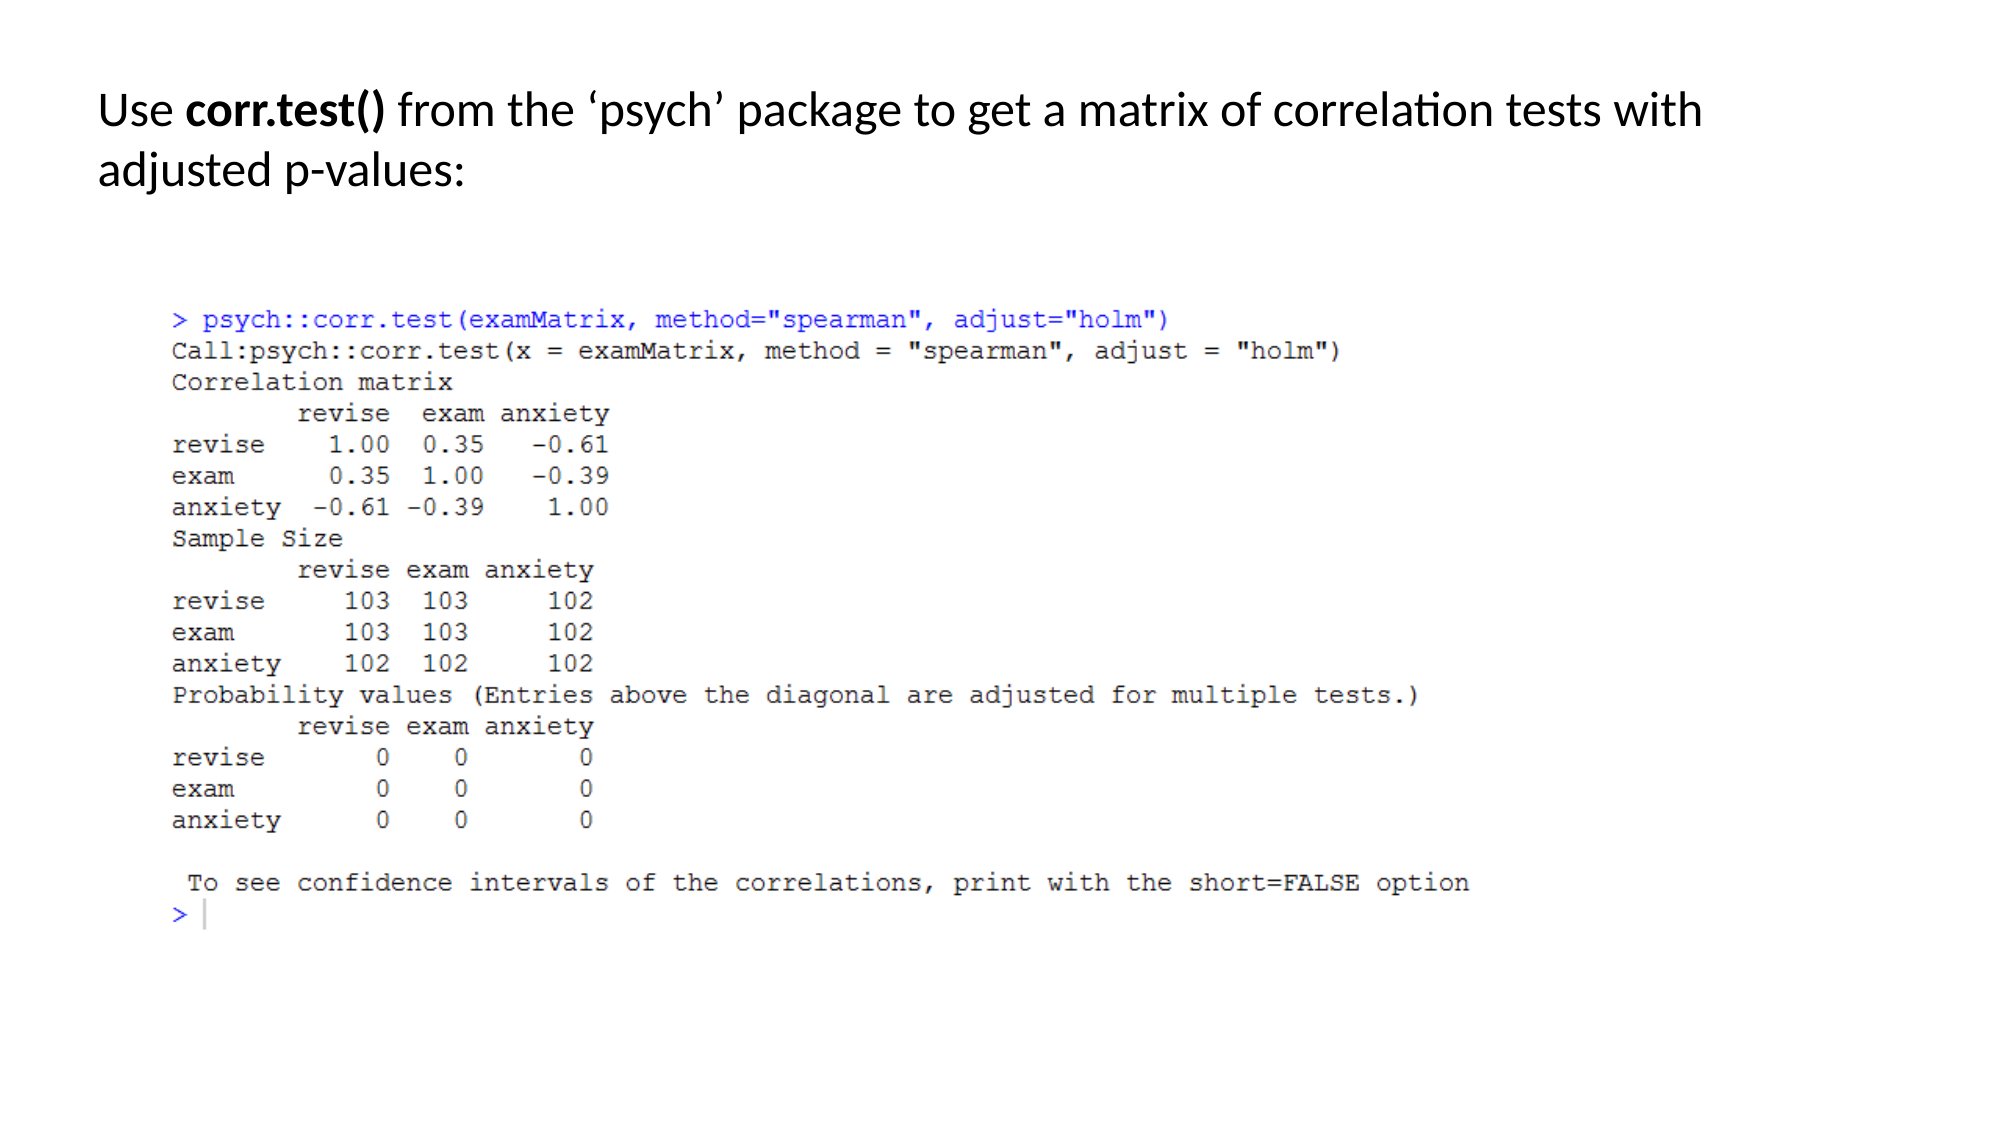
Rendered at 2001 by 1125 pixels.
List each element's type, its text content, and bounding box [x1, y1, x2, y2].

picture [161, 301, 1503, 945]
text_box Use corr.test() from the ‘psych’ package to get a matrix of correlation tests with adjusted p-values: [82, 69, 1865, 205]
